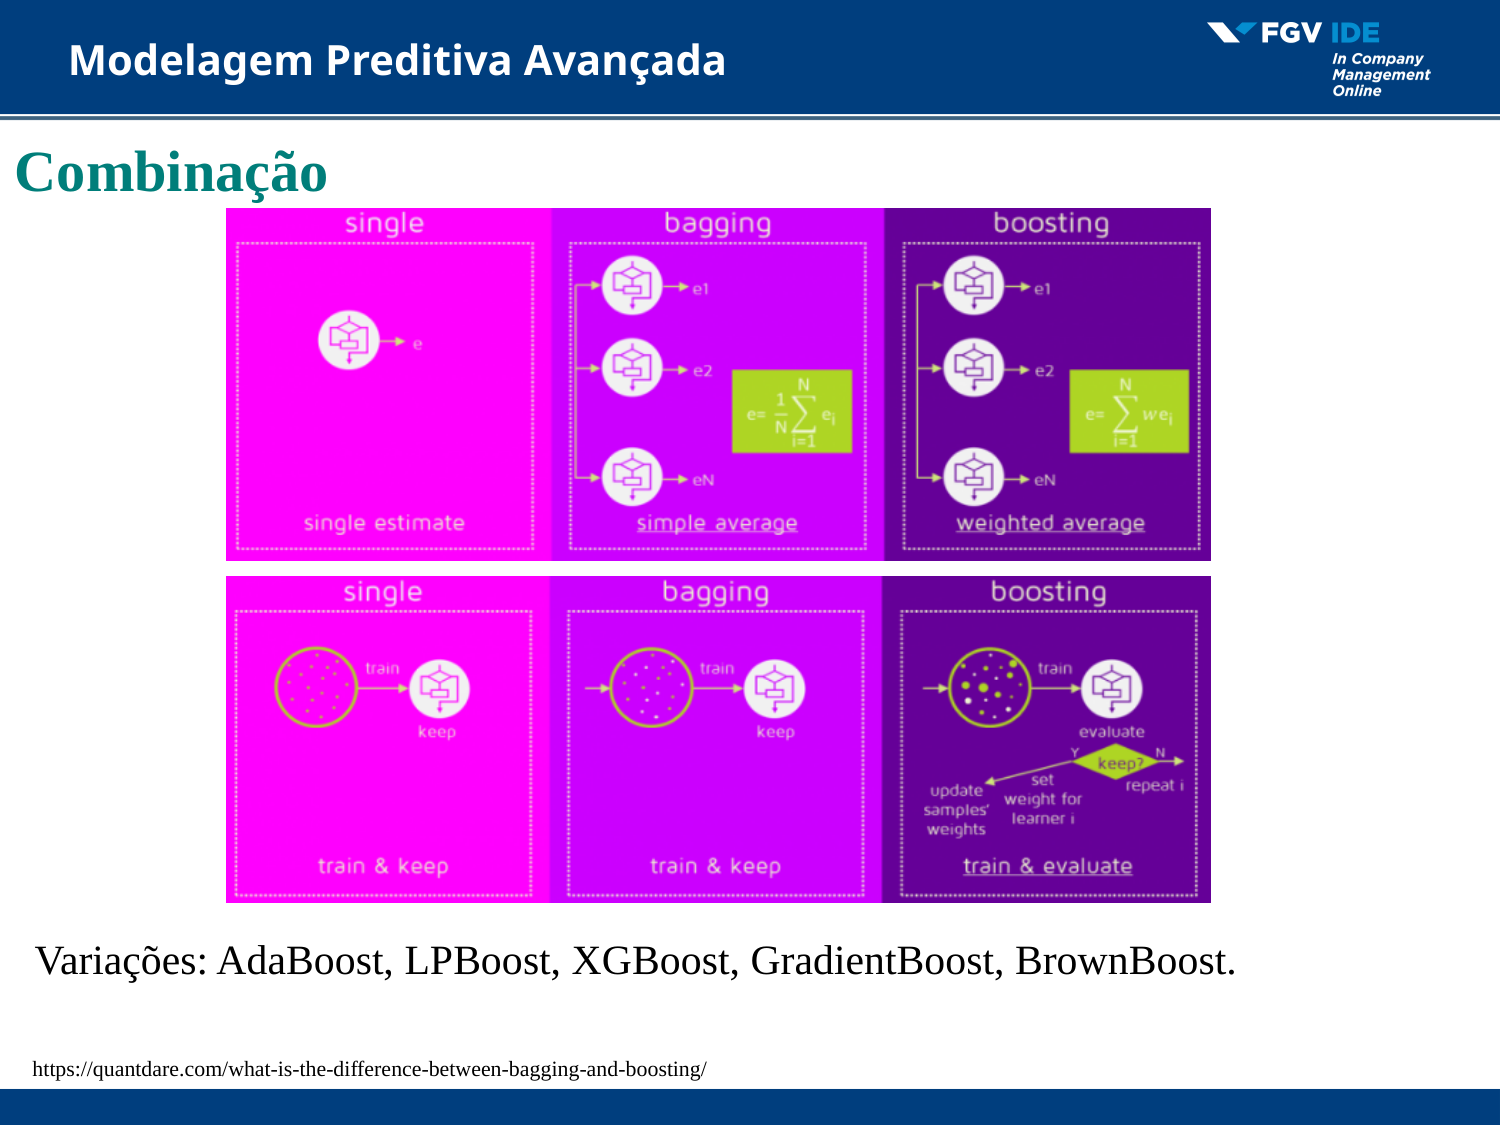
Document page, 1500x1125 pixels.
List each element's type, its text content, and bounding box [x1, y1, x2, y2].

text_box https://quantdare.com/what-is-the-difference-between-bagging-and-boosting/ [17, 1046, 1459, 1088]
text_box Combinação [0, 126, 1150, 211]
picture [0, 0, 1500, 1125]
text_box Variações: AdaBoost, LPBoost, XGBoost, GradientBoost, BrownBoost. [19, 925, 1362, 991]
title Modelagem Preditiva Avançada [53, 26, 1176, 95]
